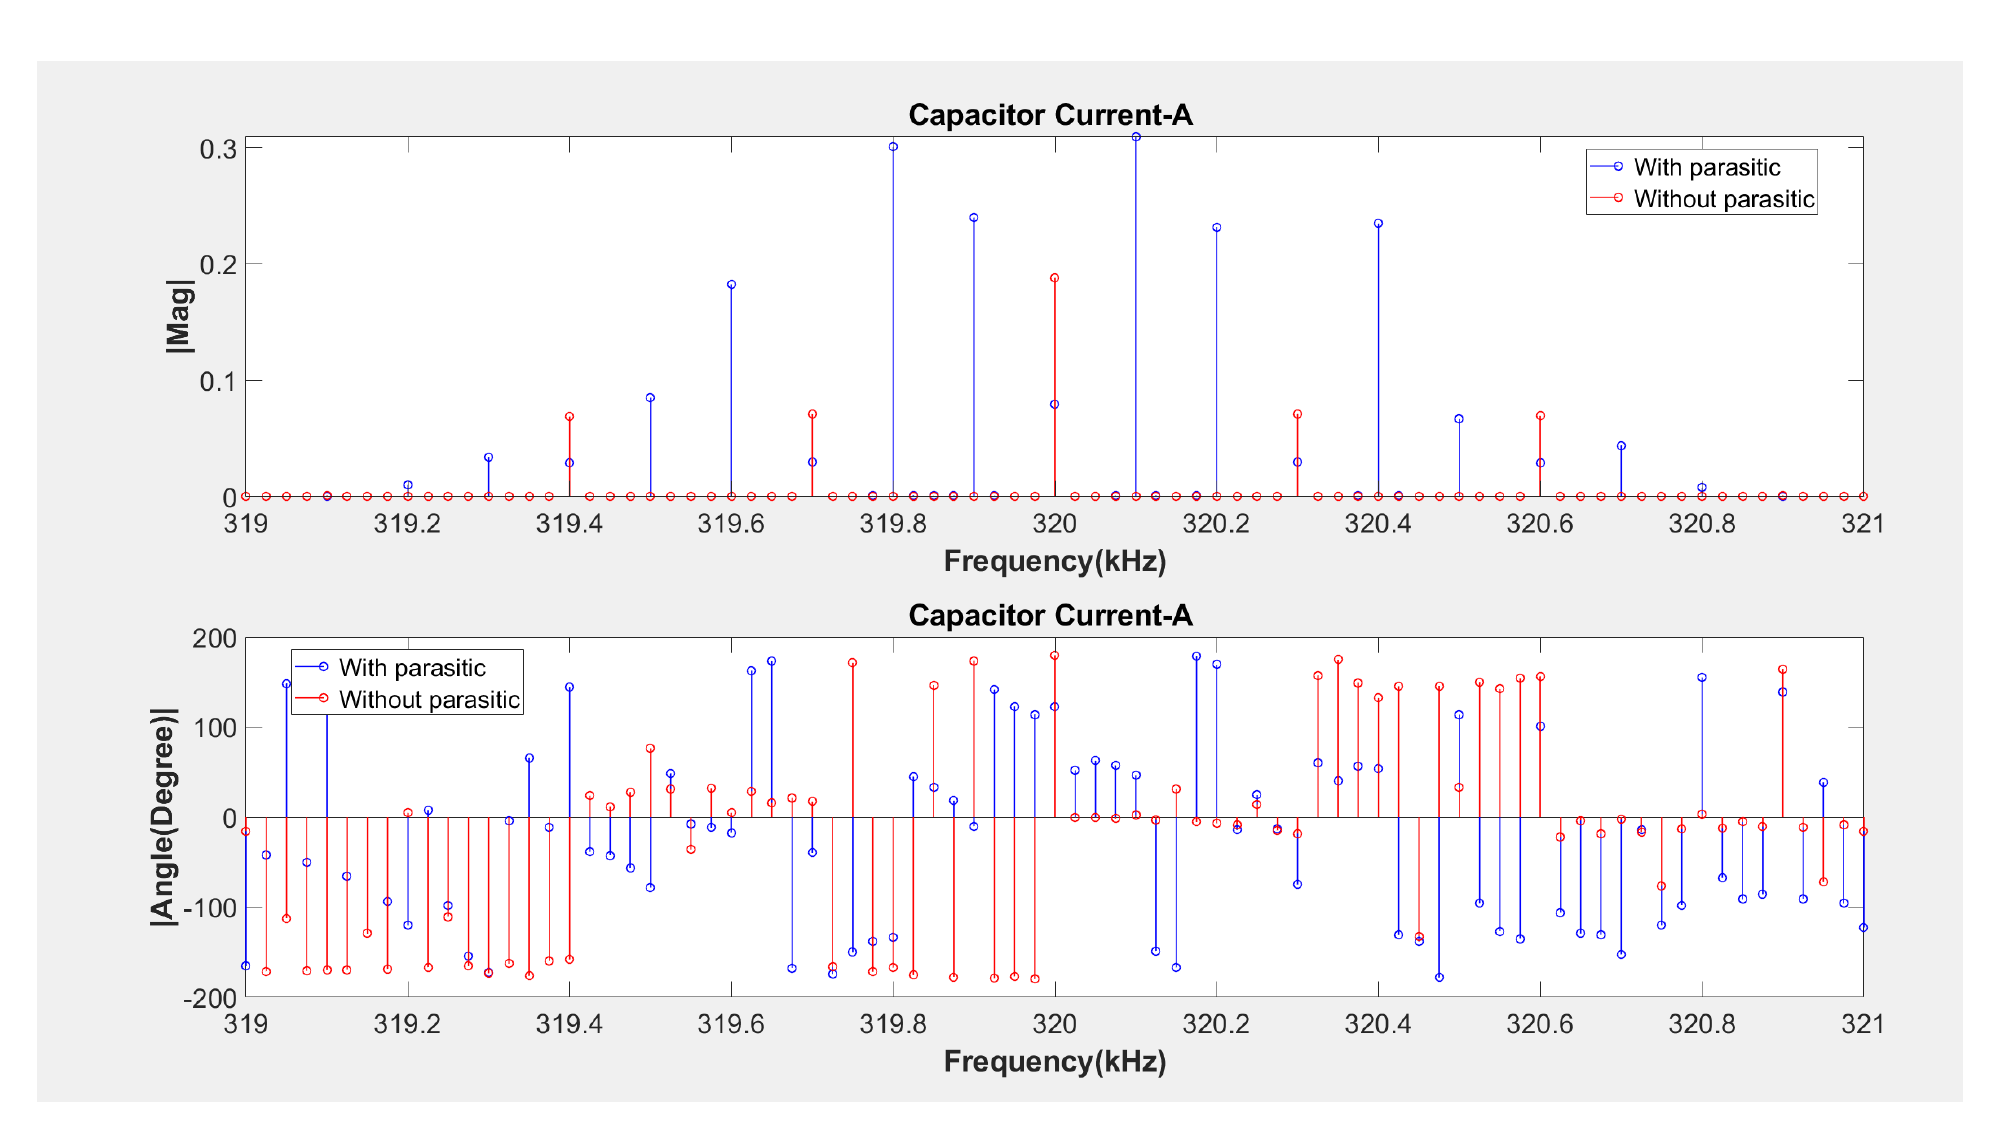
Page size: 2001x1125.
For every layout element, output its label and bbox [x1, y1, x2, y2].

picture [37, 61, 1963, 1102]
